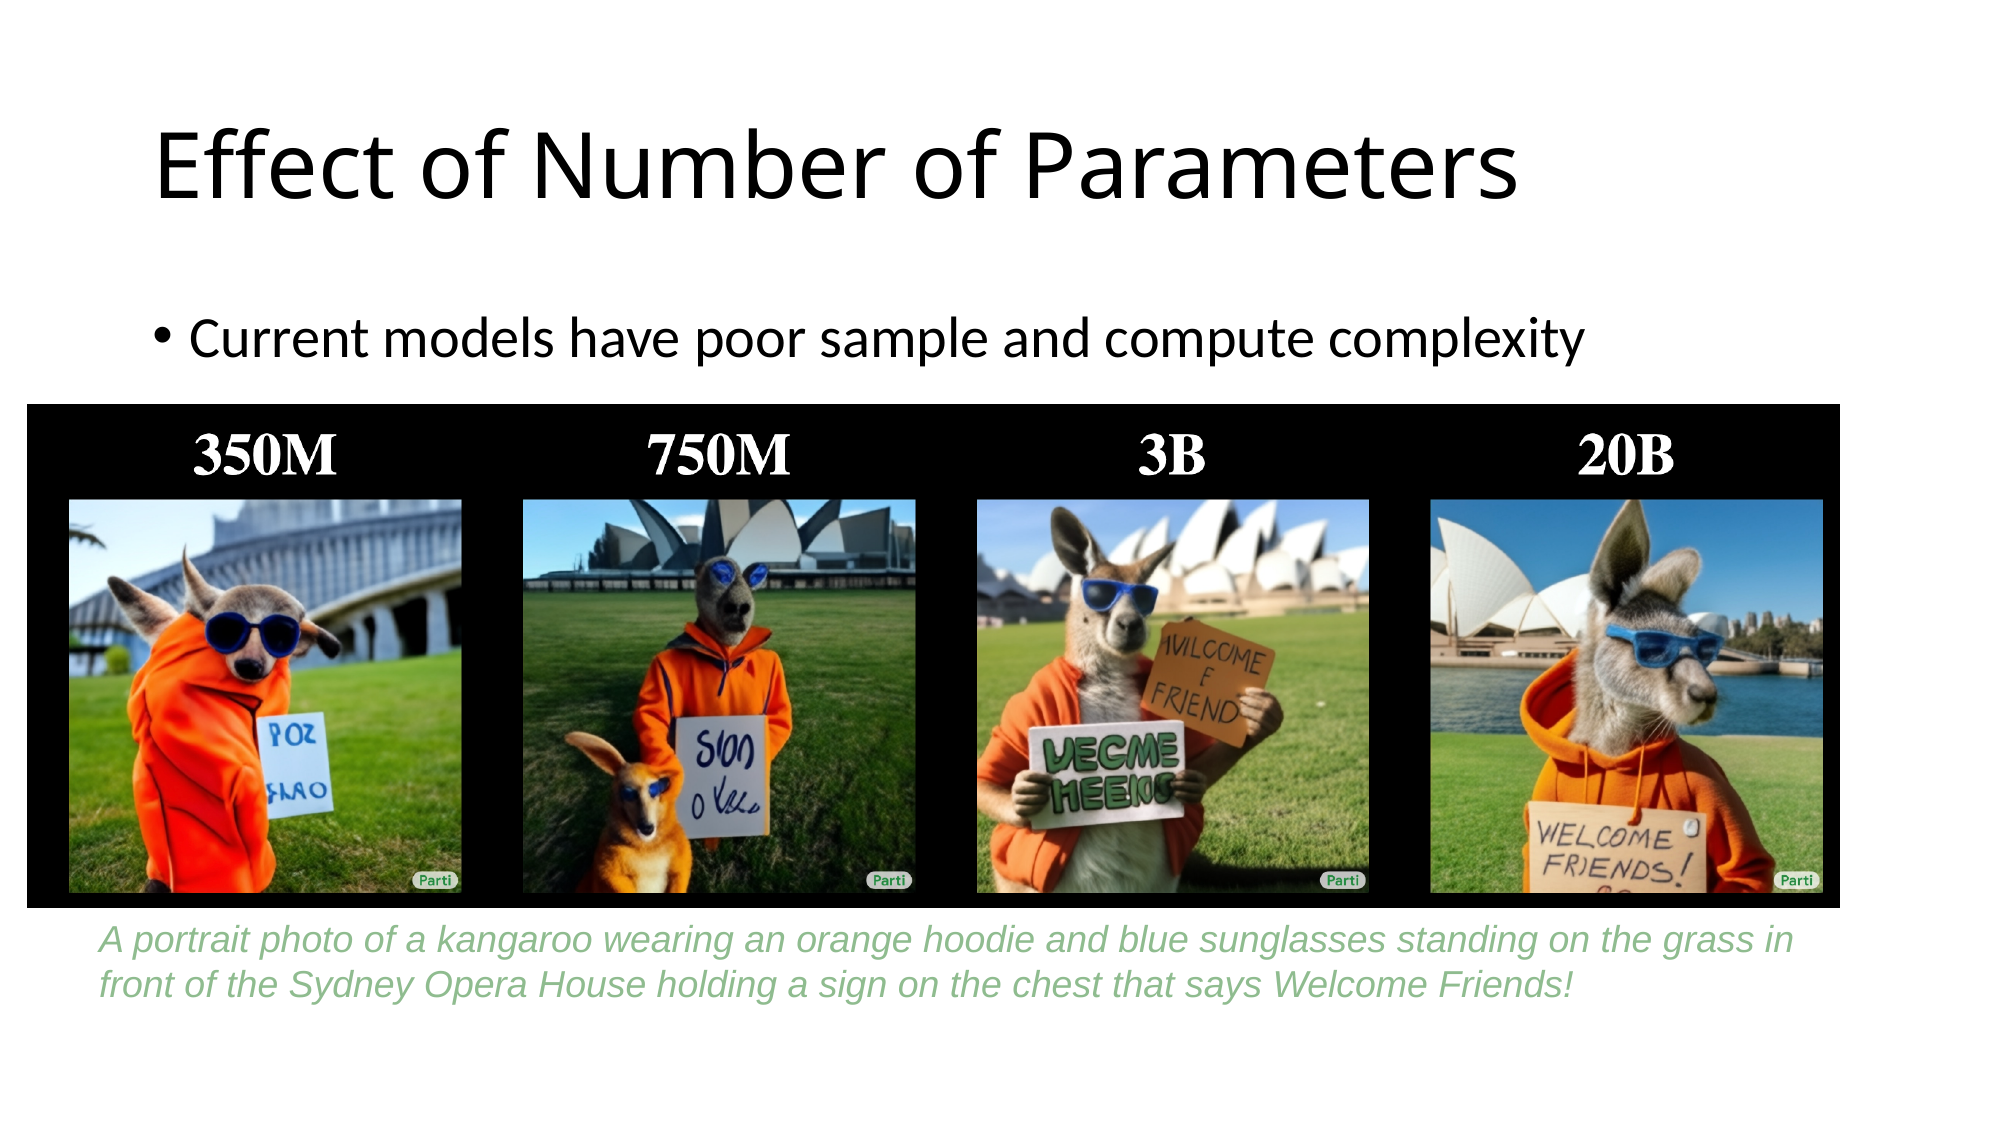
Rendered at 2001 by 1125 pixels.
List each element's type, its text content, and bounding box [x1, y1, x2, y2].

list Current models have poor sample and compute complexity [137, 299, 1863, 907]
picture [27, 404, 1840, 908]
title Effect of Number of Parameters [137, 59, 1863, 278]
text_box A portrait photo of a kangaroo wearing an orange hoodie and blue sunglasses standing on the grass in front of the Sydney Opera House holding a sign on the chest that says Welcome Friends! [84, 907, 1882, 1012]
